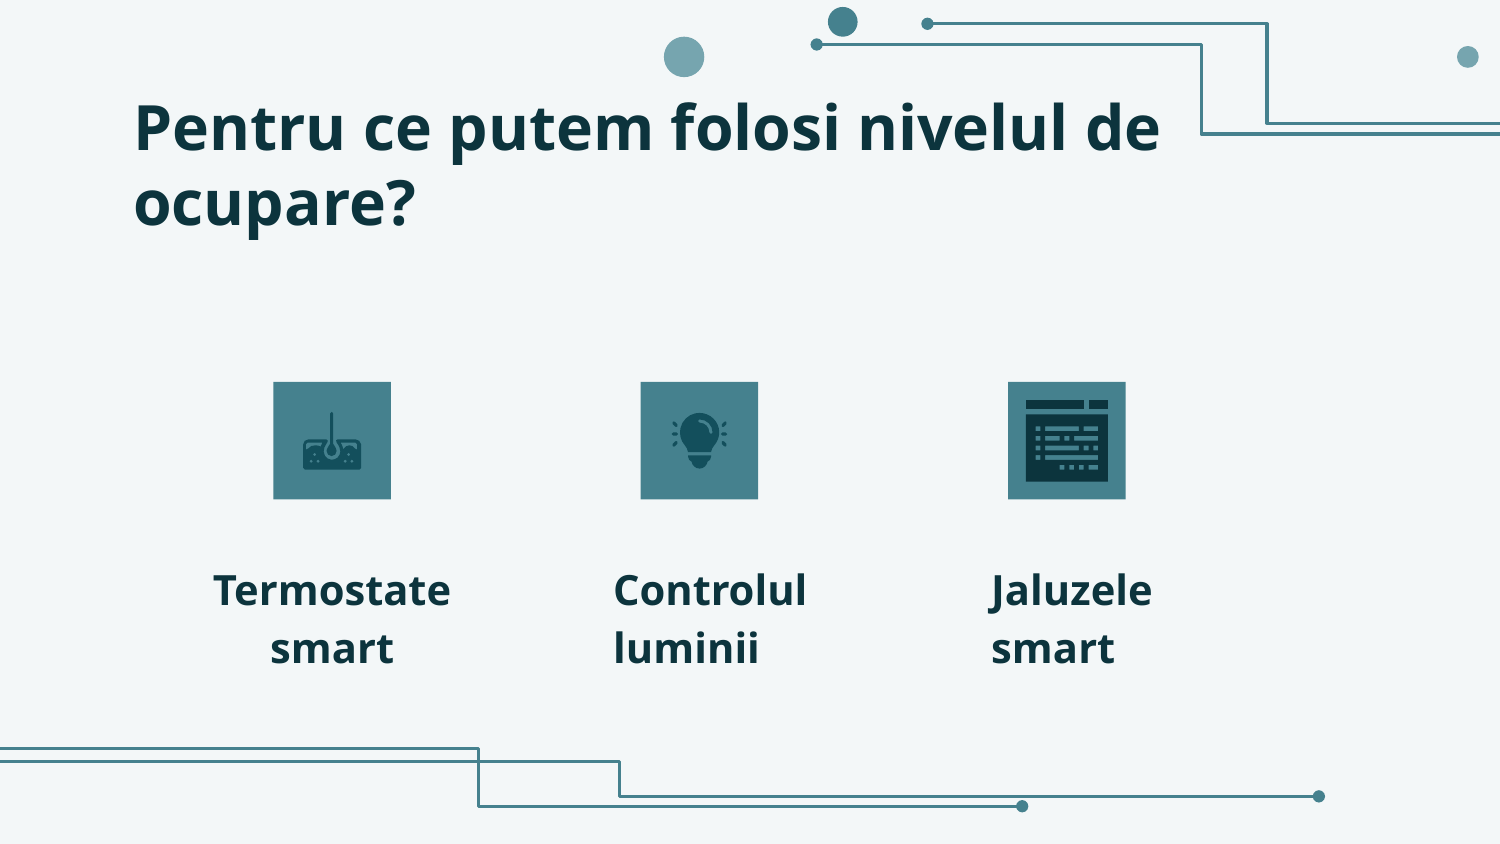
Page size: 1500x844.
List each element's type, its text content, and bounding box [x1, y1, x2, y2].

text_box [640, 381, 759, 500]
subtitle Termostate smart [153, 621, 511, 687]
subtitle Jaluzele smart [976, 621, 1334, 687]
text_box [1008, 381, 1126, 500]
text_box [1025, 399, 1109, 482]
title Pentru ce putem folosi nivelul de ocupare? [118, 72, 1382, 167]
subtitle Controlul luminii [598, 621, 955, 687]
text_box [273, 381, 392, 500]
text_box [671, 412, 728, 469]
